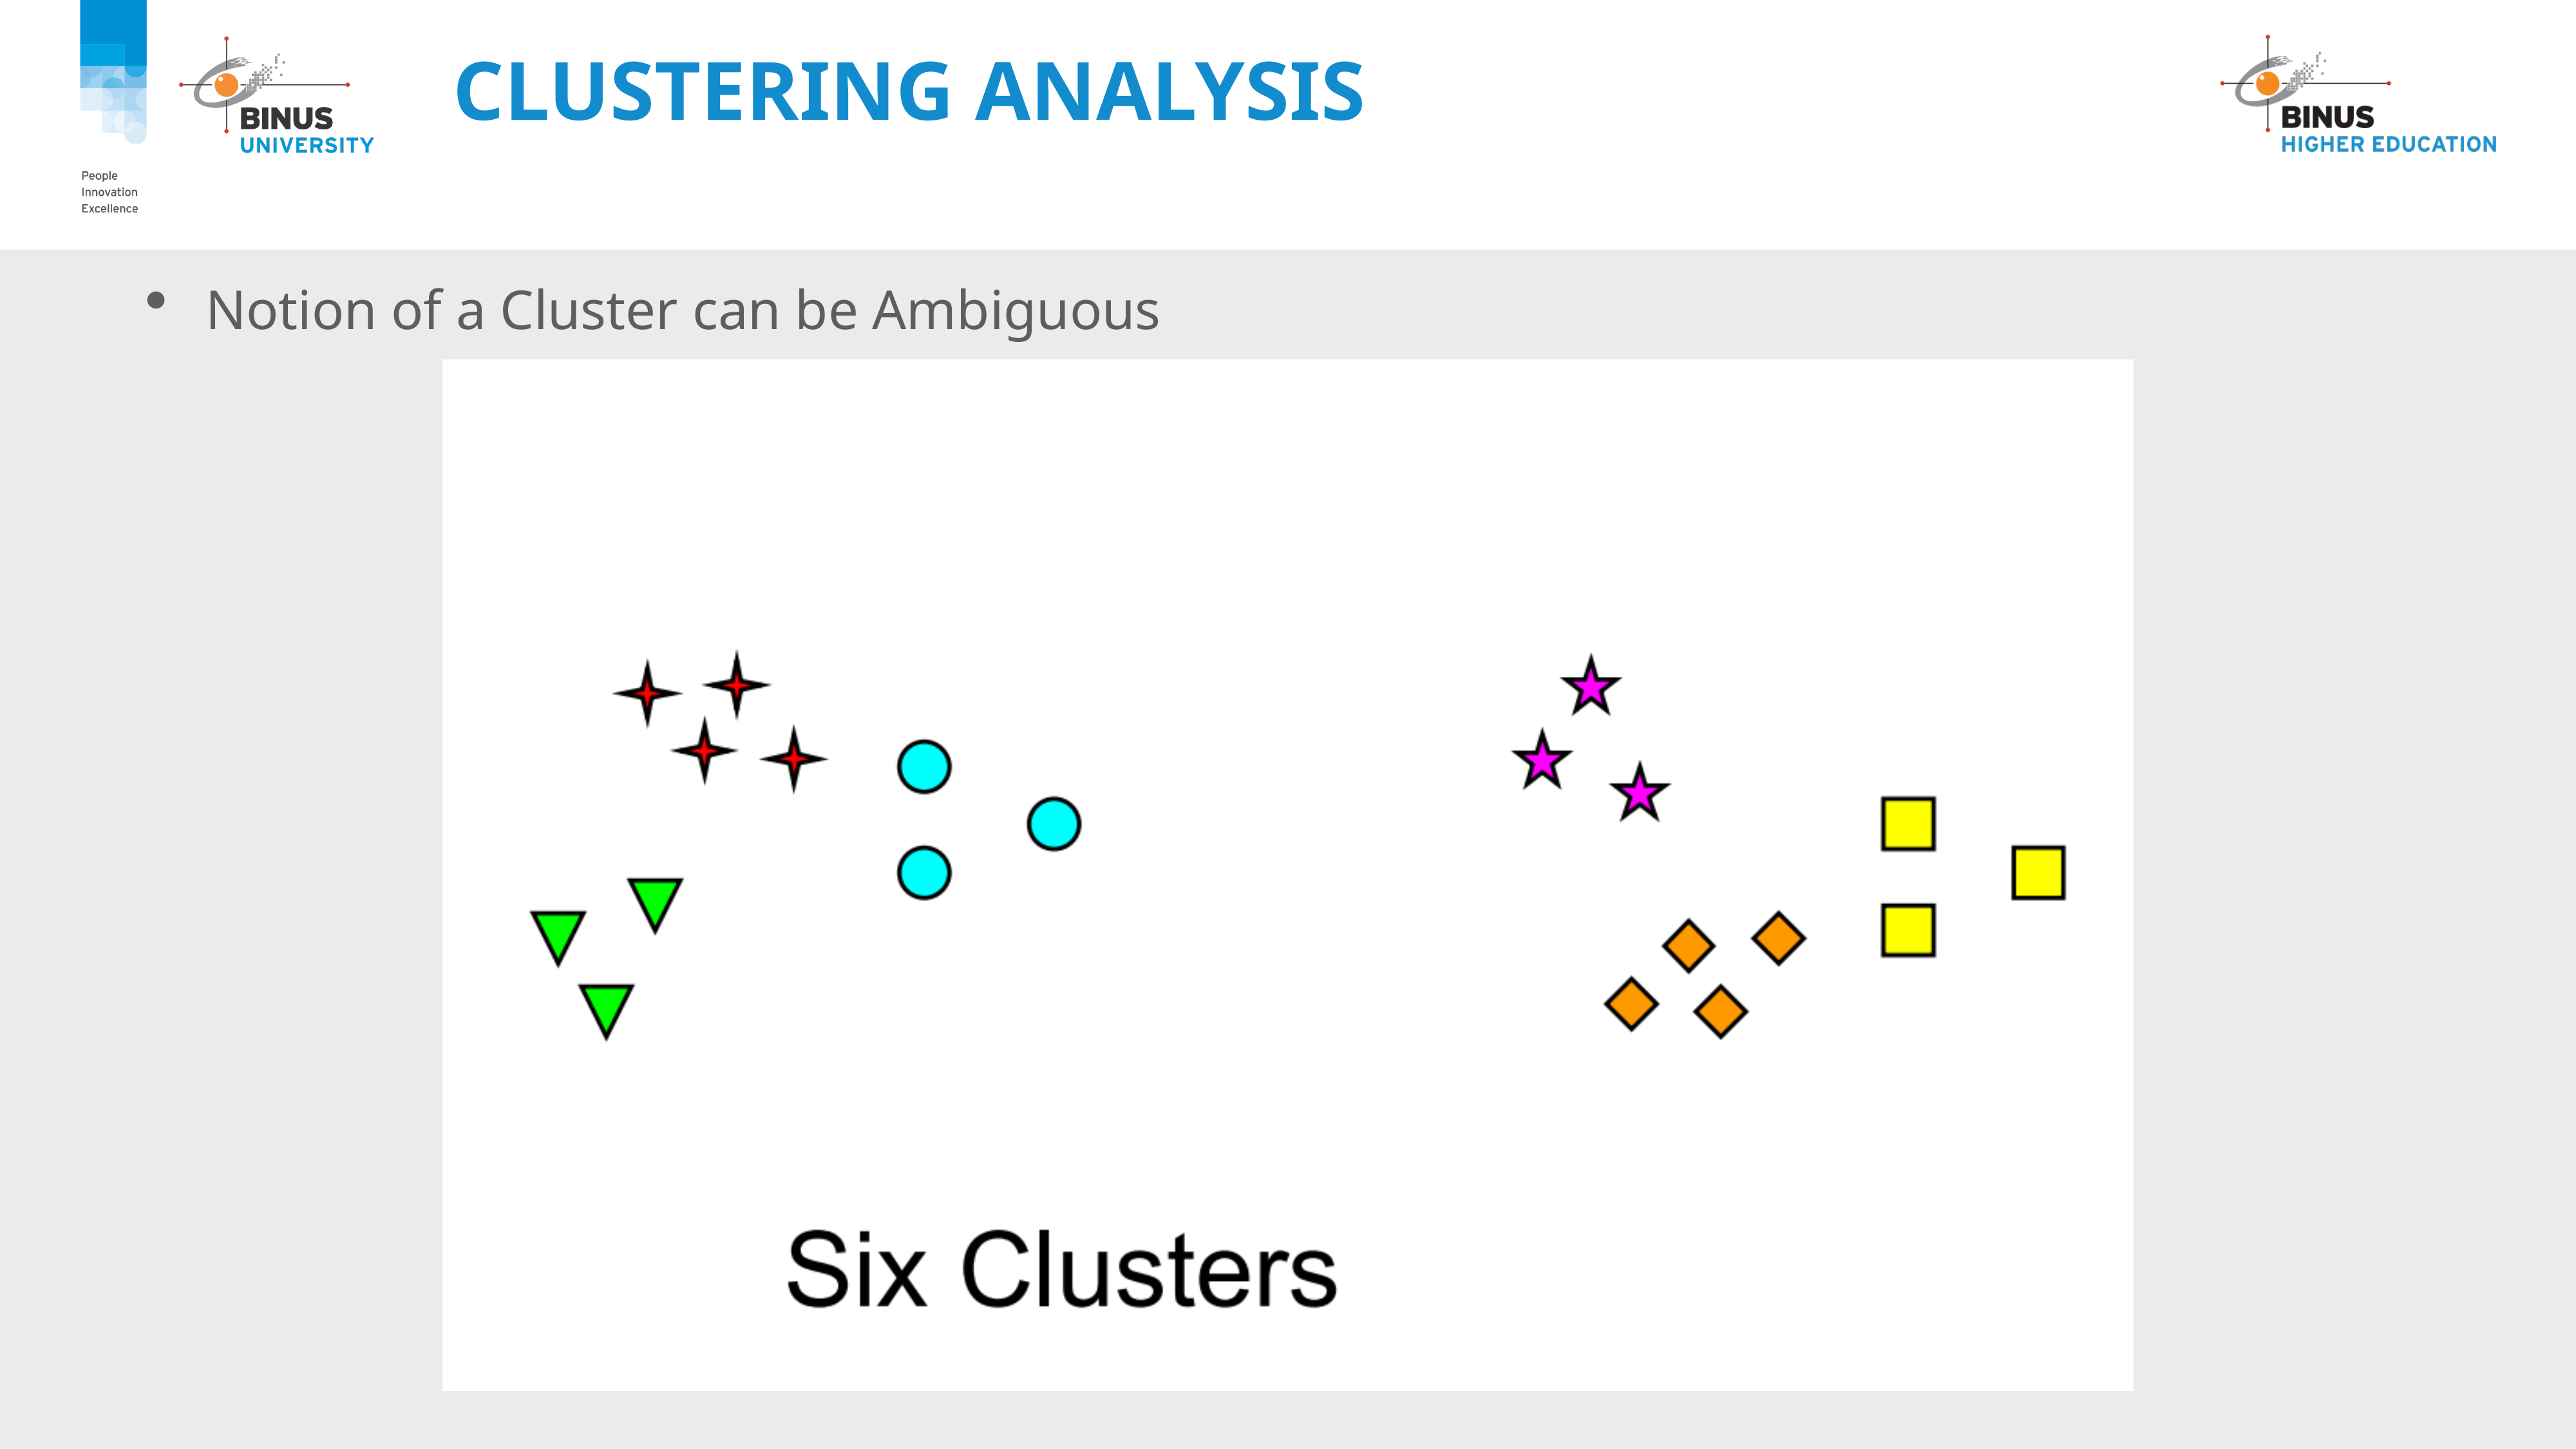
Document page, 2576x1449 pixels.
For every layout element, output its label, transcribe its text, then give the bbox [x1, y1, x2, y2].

title Clustering Analysis [448, 52, 2003, 108]
list Notion of a Cluster can be Ambiguous [48, 270, 2520, 1449]
picture [442, 359, 2134, 1391]
picture [81, 146, 146, 213]
picture [80, 66, 147, 144]
picture [2199, 0, 2496, 156]
picture [174, 25, 374, 161]
